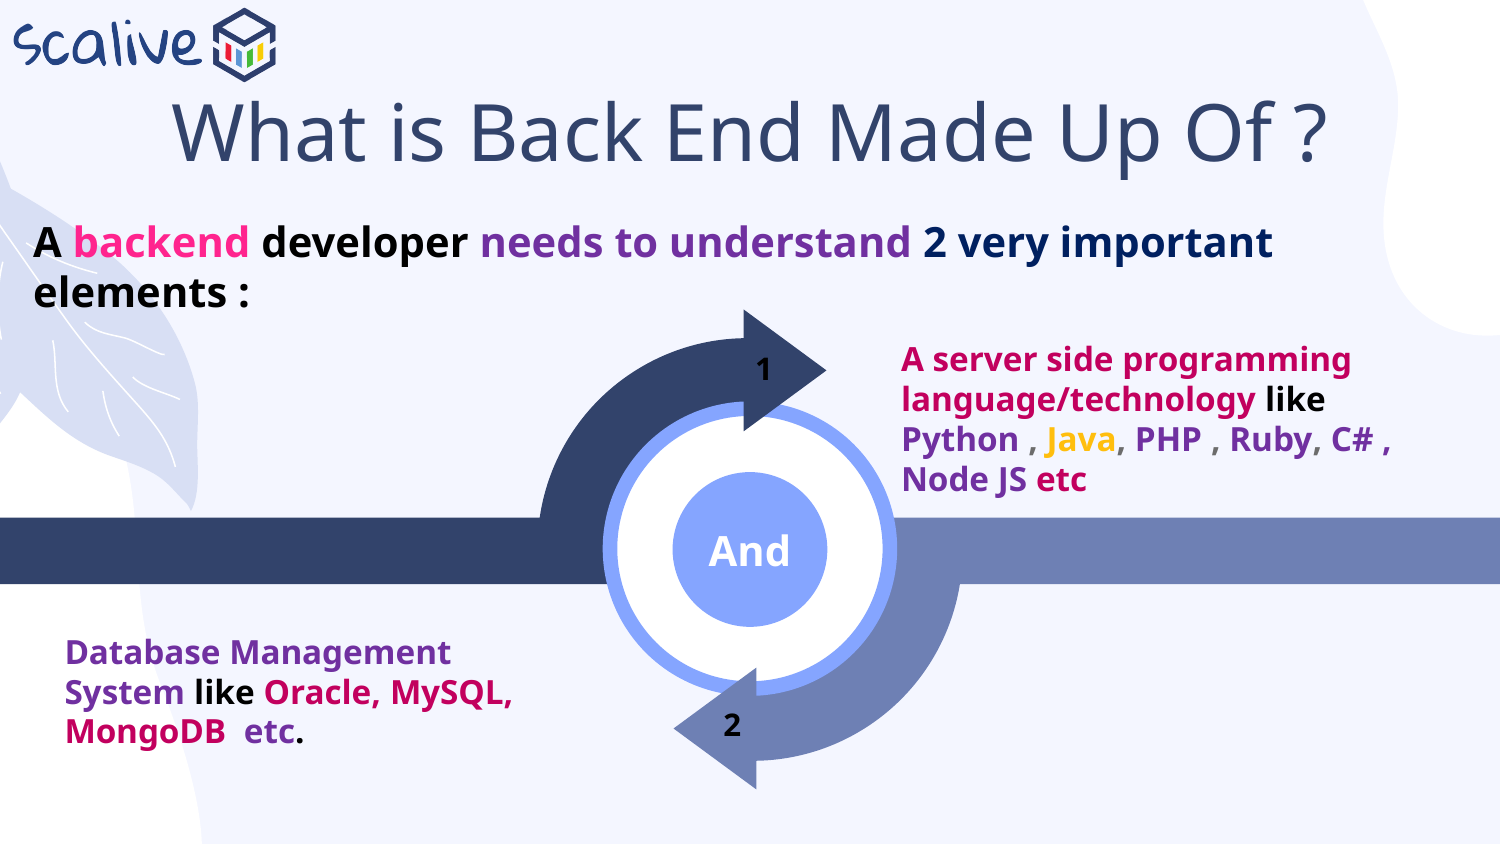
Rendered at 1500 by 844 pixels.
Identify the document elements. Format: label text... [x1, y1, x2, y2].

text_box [537, 309, 963, 790]
title What is Back End Made Up Of ? [116, 82, 1383, 177]
text_box A backend developer needs to understand 2 very important elements : [21, 209, 1459, 322]
picture [4, 1, 282, 89]
text_box [0, 516, 532, 586]
text_box A server side programming language/technology like Python , Java, PHP , Ruby, C# , Node JS etc [966, 332, 1458, 504]
text_box [966, 516, 1500, 586]
text_box Database Management System like Oracle, MySQL, MongoDB etc. [53, 625, 532, 757]
